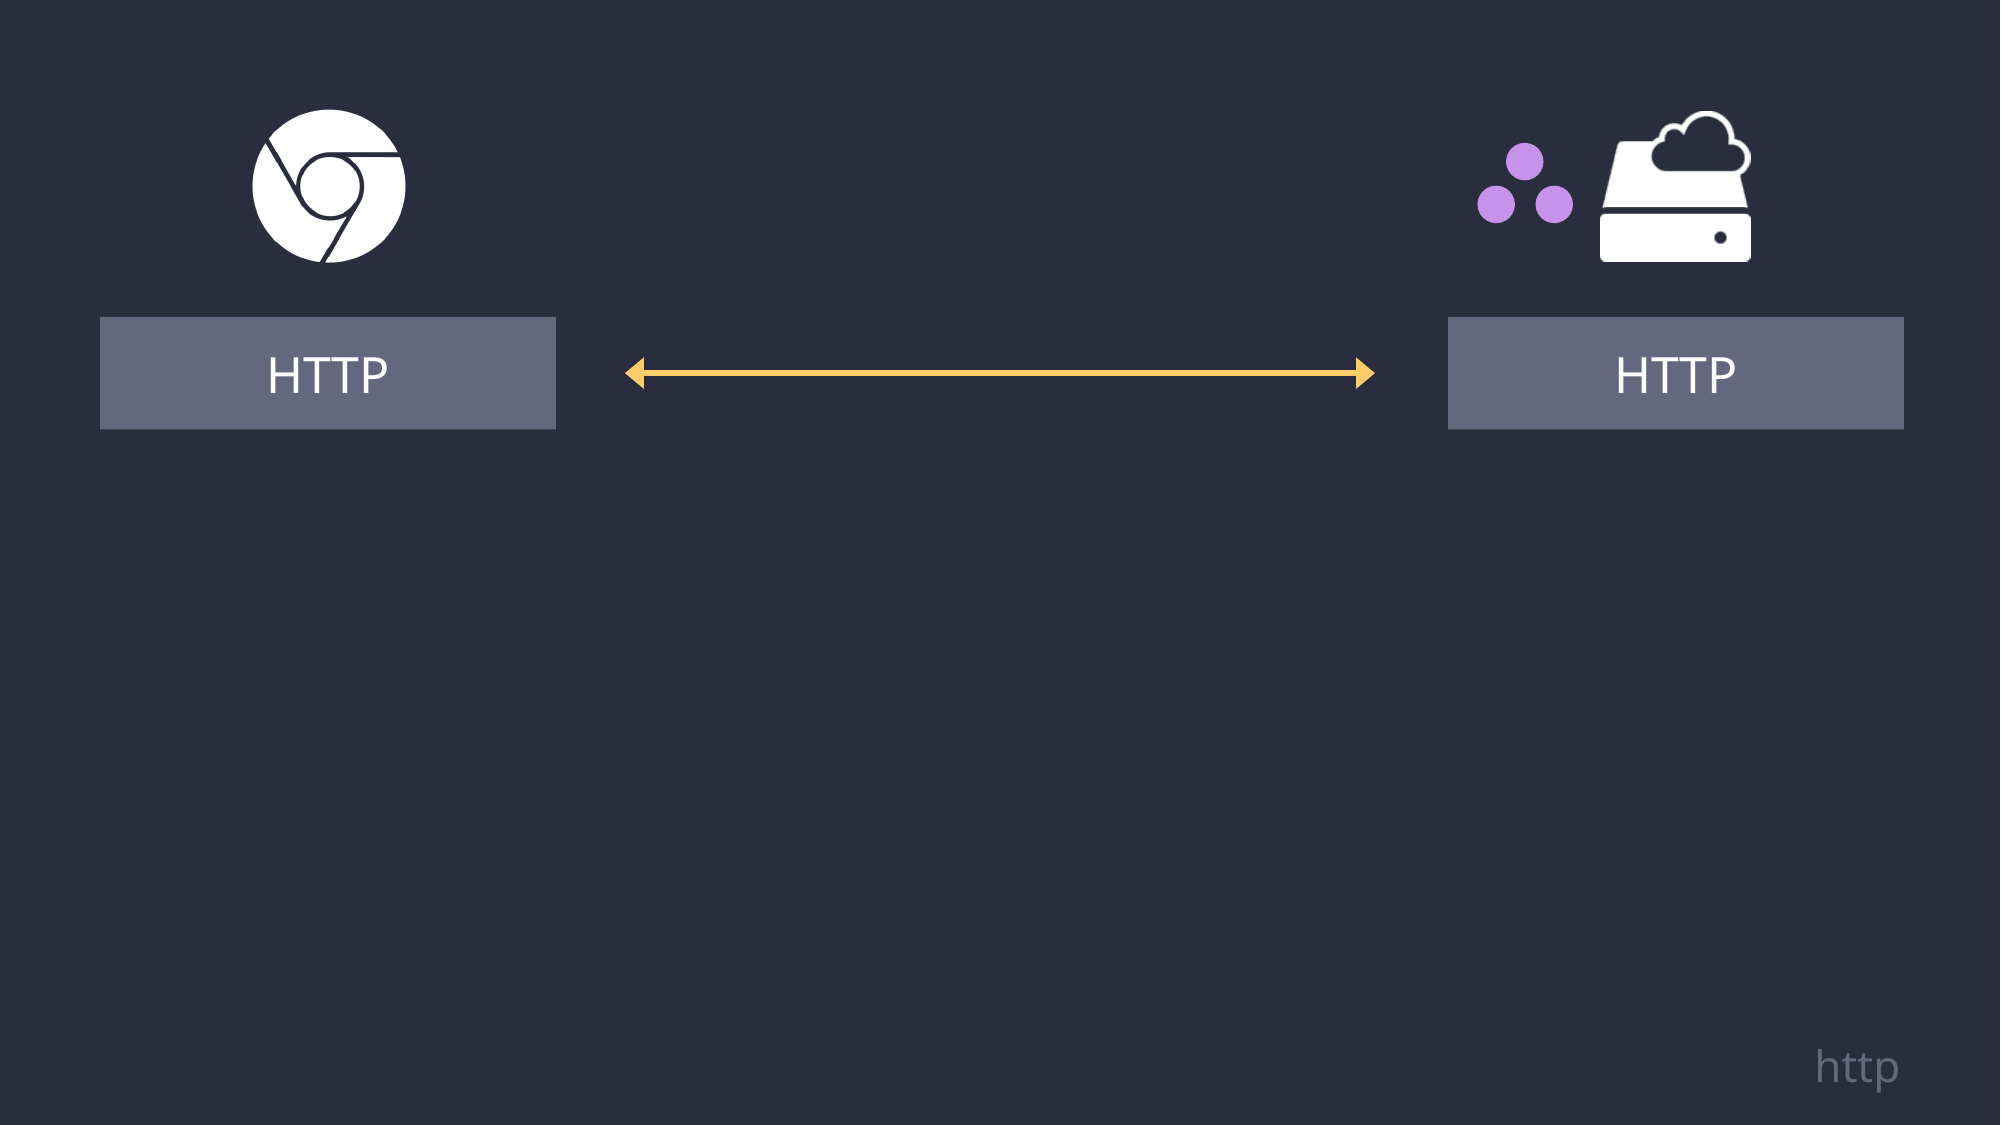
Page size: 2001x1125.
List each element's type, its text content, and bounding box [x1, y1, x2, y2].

text_box http [100, 1037, 1901, 1100]
text_box HTTP [99, 316, 557, 430]
text_box [1504, 141, 1545, 182]
picture [197, 56, 459, 317]
text_box HTTP [1447, 316, 1905, 430]
picture [1600, 111, 1751, 262]
text_box [1534, 184, 1575, 225]
text_box [1476, 184, 1516, 225]
